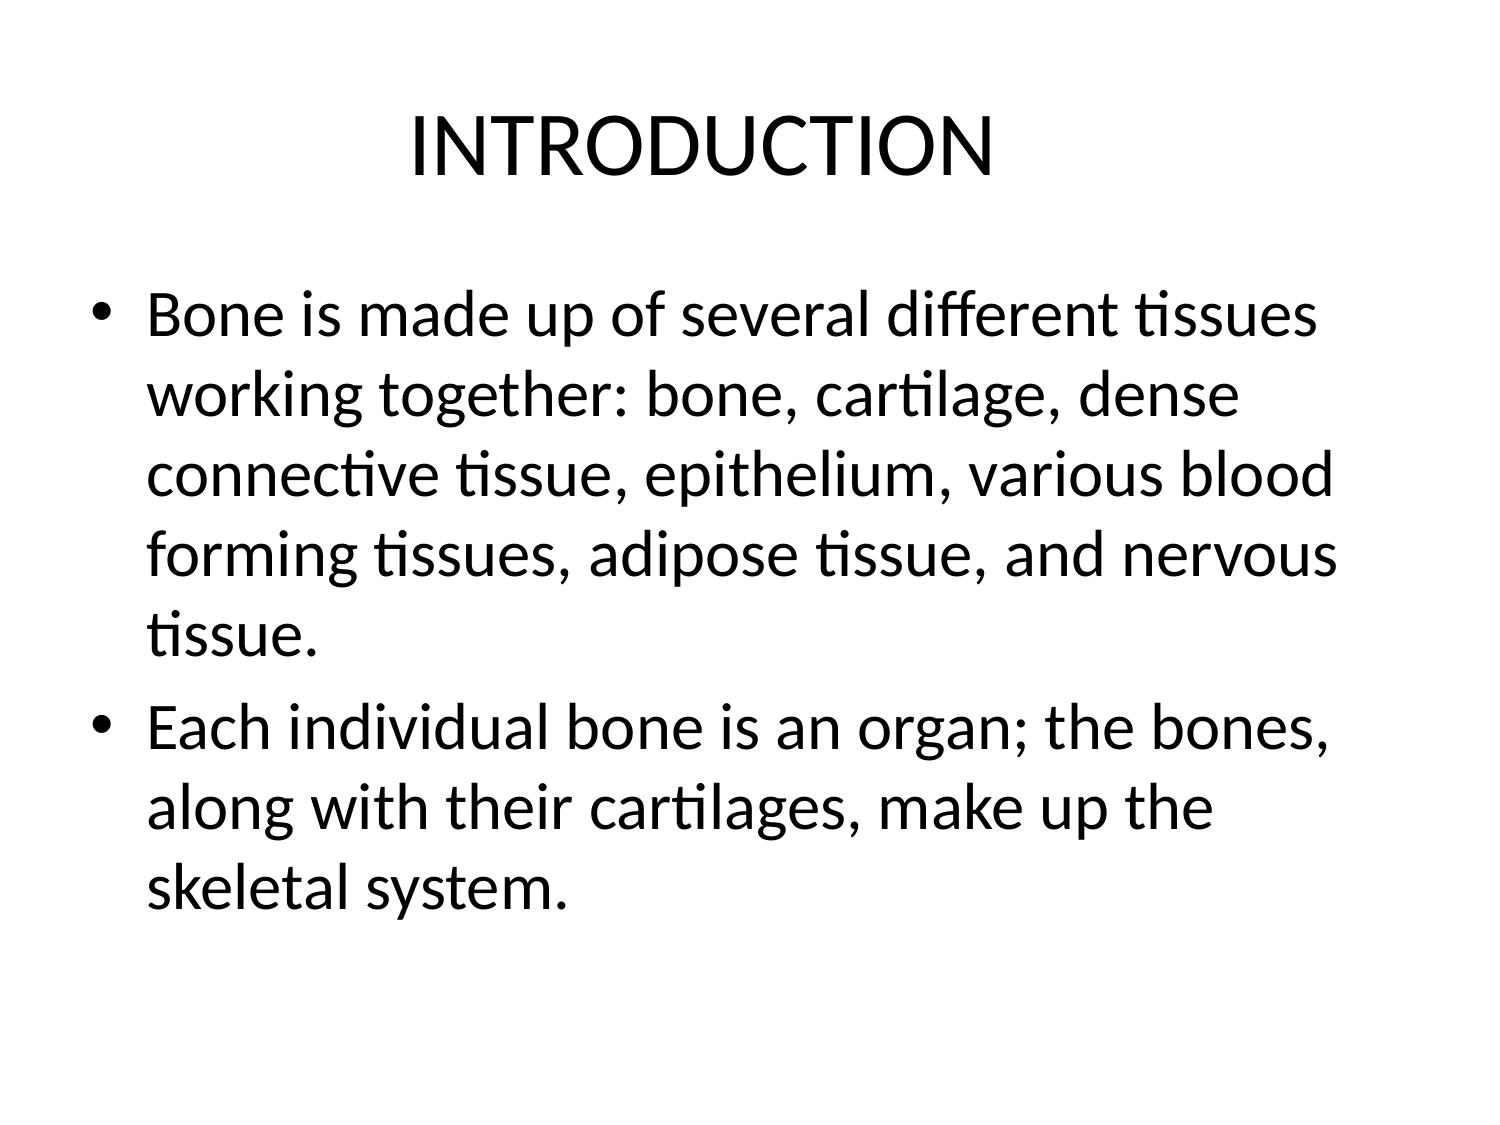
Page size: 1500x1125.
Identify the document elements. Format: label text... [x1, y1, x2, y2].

title INTRODUCTION [75, 45, 1425, 233]
list Bone is made up of several different tissues working together: bone, cartilage, dense connective tissue, epithelium, various blood forming tissues, adipose tissue, and nervous tissue. Each individual bone is an organ; the bones, along with their cartilages, make up the skeletal system. [75, 262, 1425, 1005]
